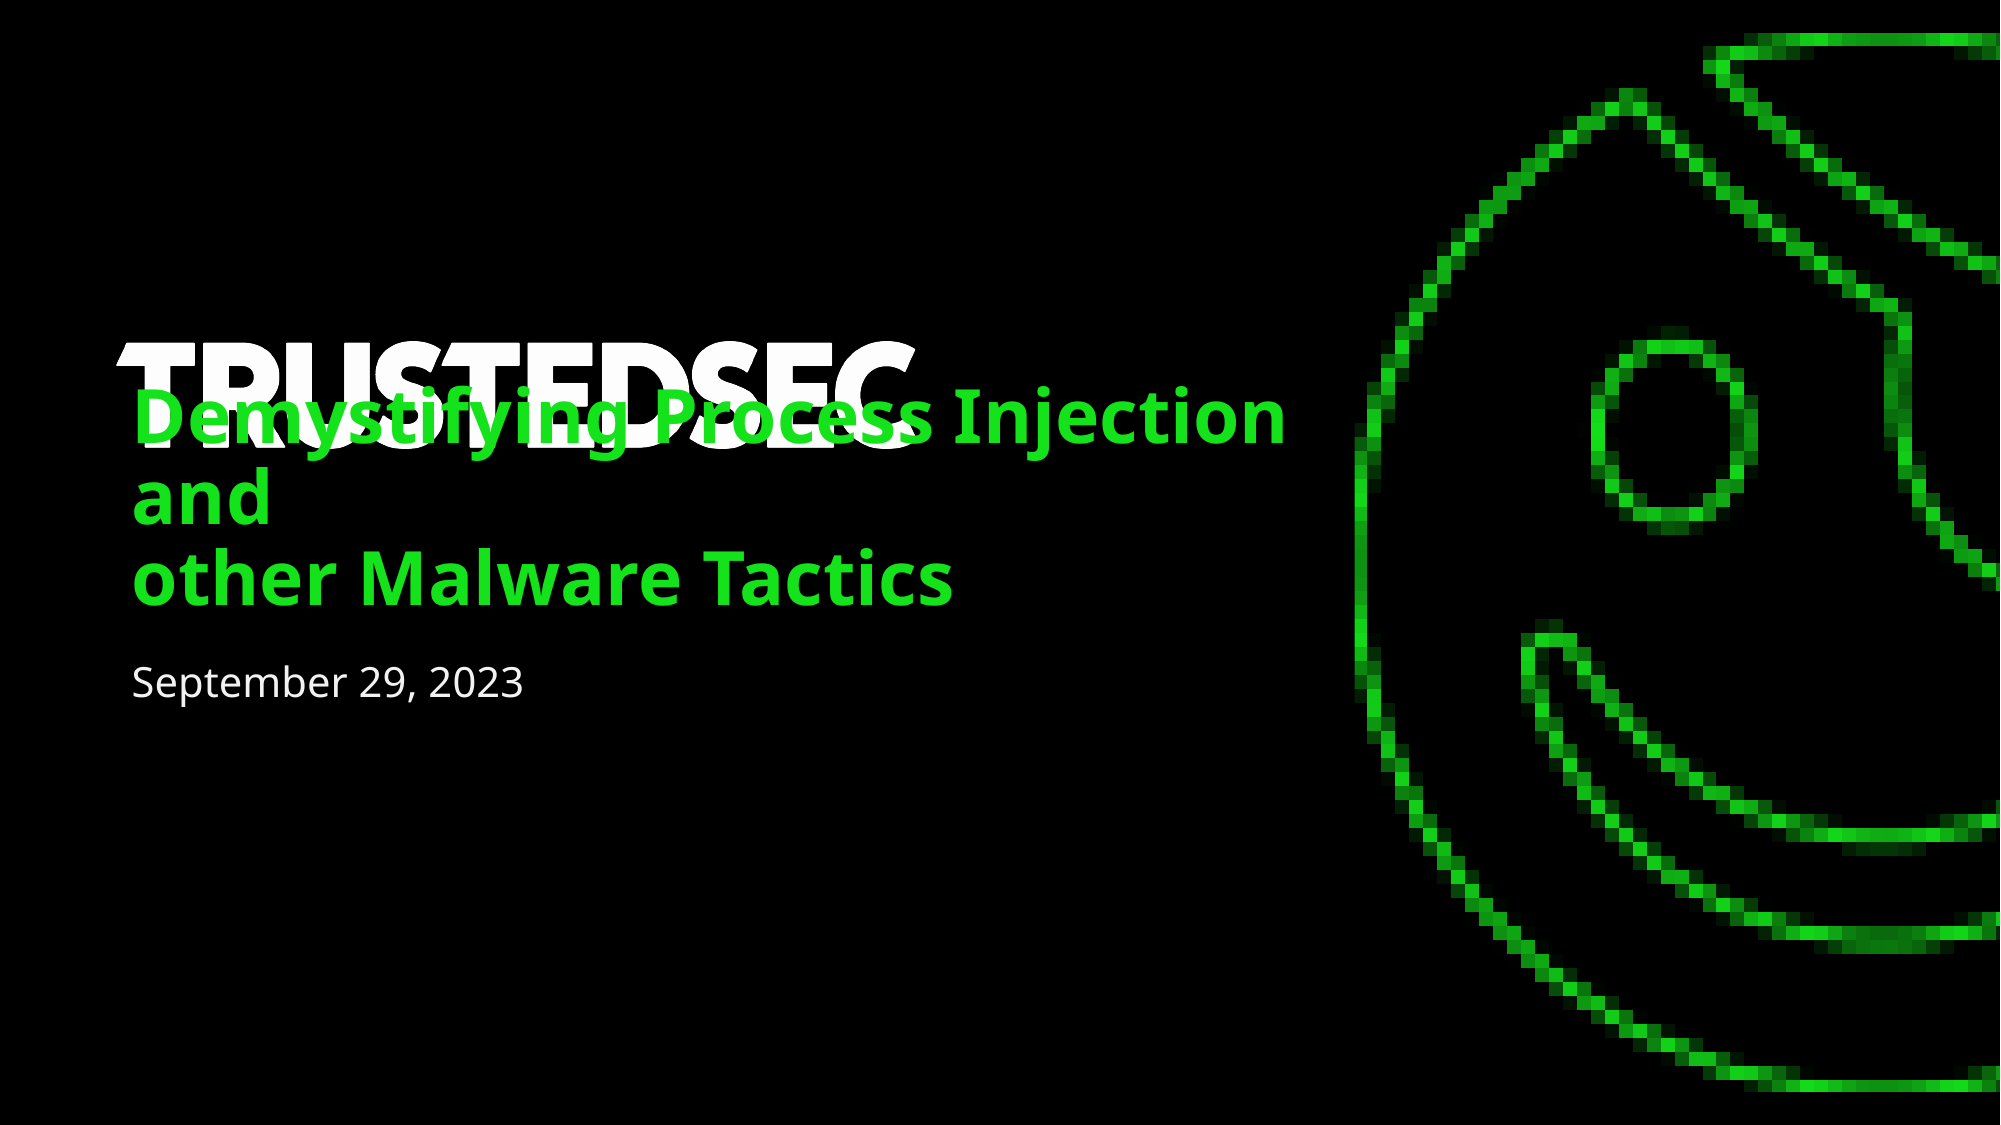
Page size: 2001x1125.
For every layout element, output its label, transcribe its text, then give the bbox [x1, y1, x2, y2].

title Demystifying Process Injection and other Malware Tactics [116, 461, 1462, 629]
subtitle September 29, 2023 [116, 653, 1462, 728]
picture [116, 341, 917, 449]
